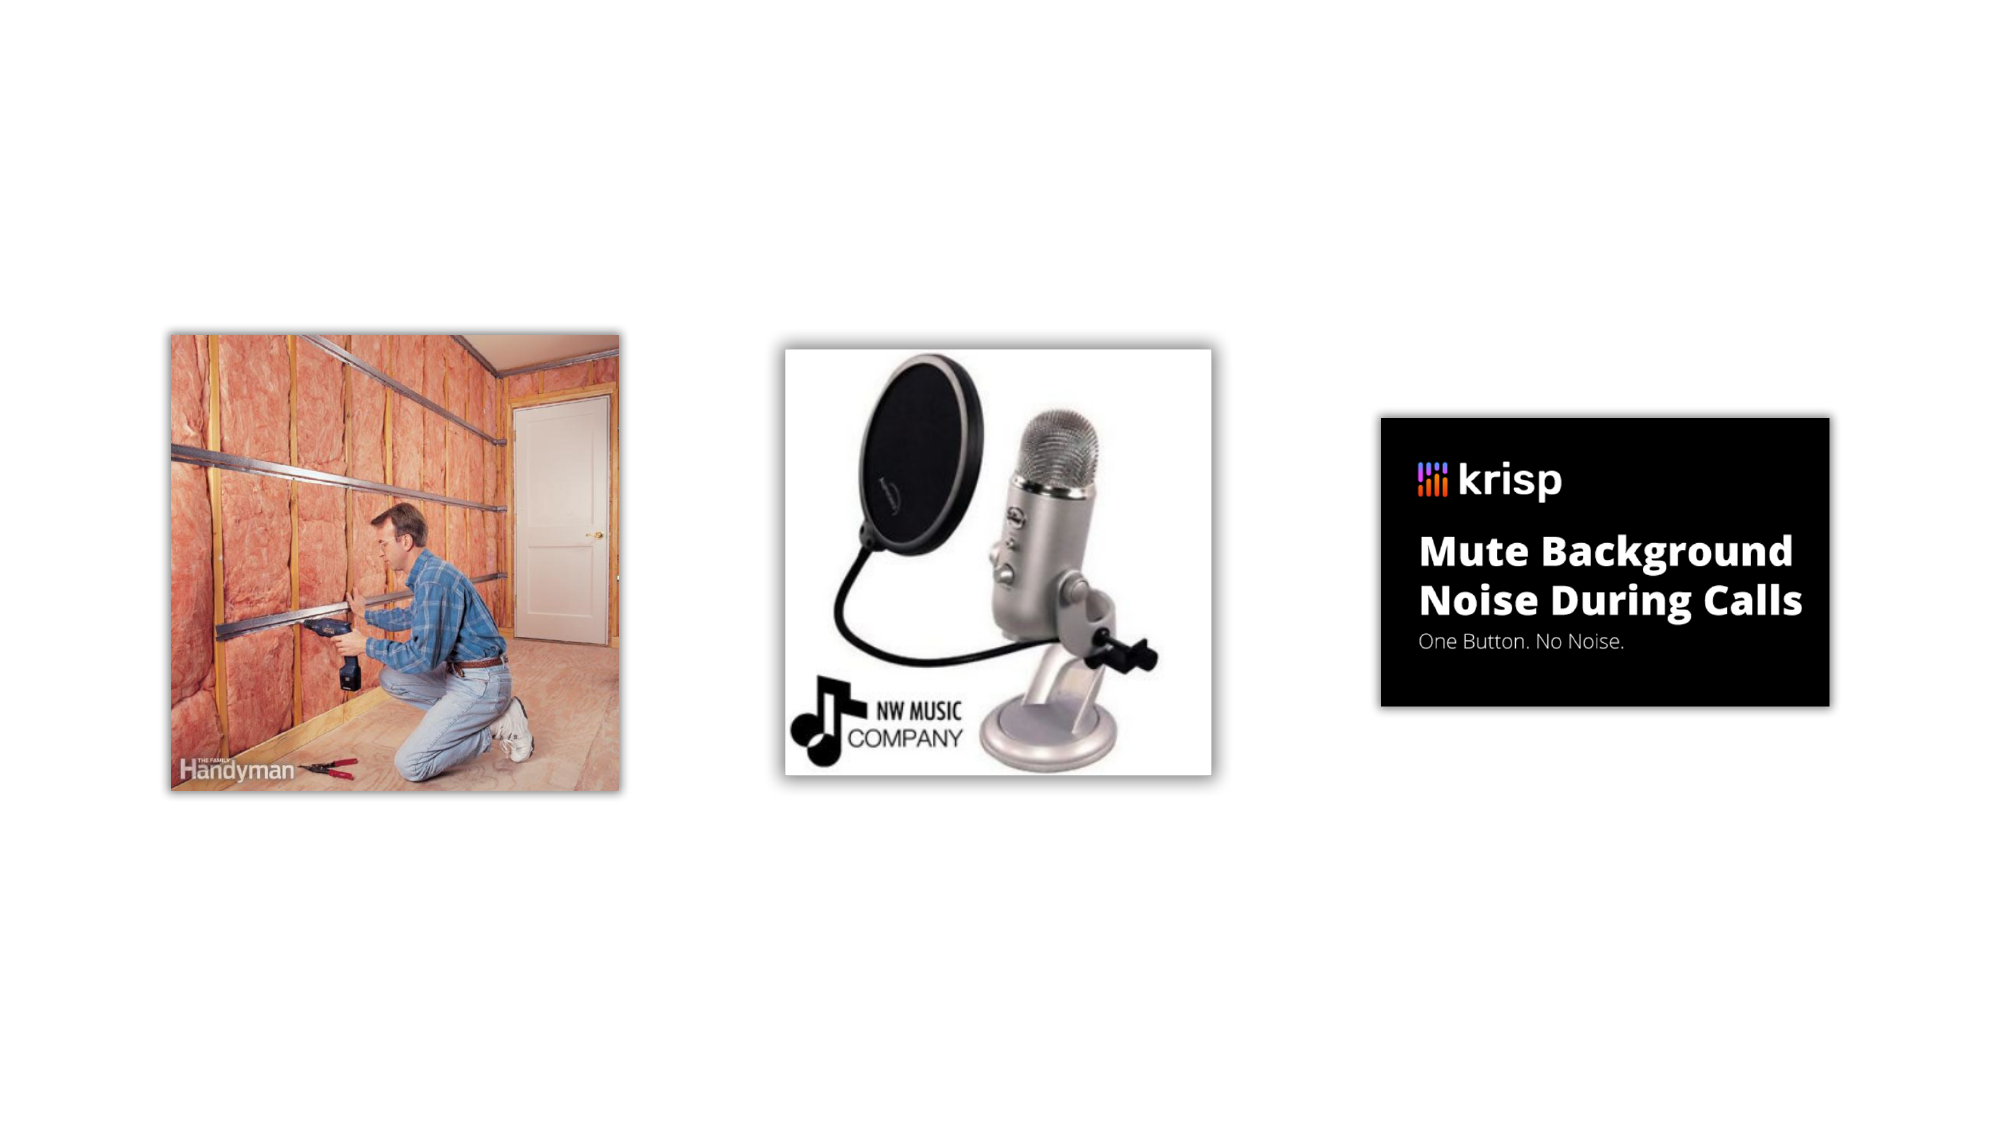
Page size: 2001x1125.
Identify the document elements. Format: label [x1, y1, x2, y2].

picture [762, 326, 1235, 799]
picture [1368, 405, 1842, 720]
picture [158, 322, 631, 803]
